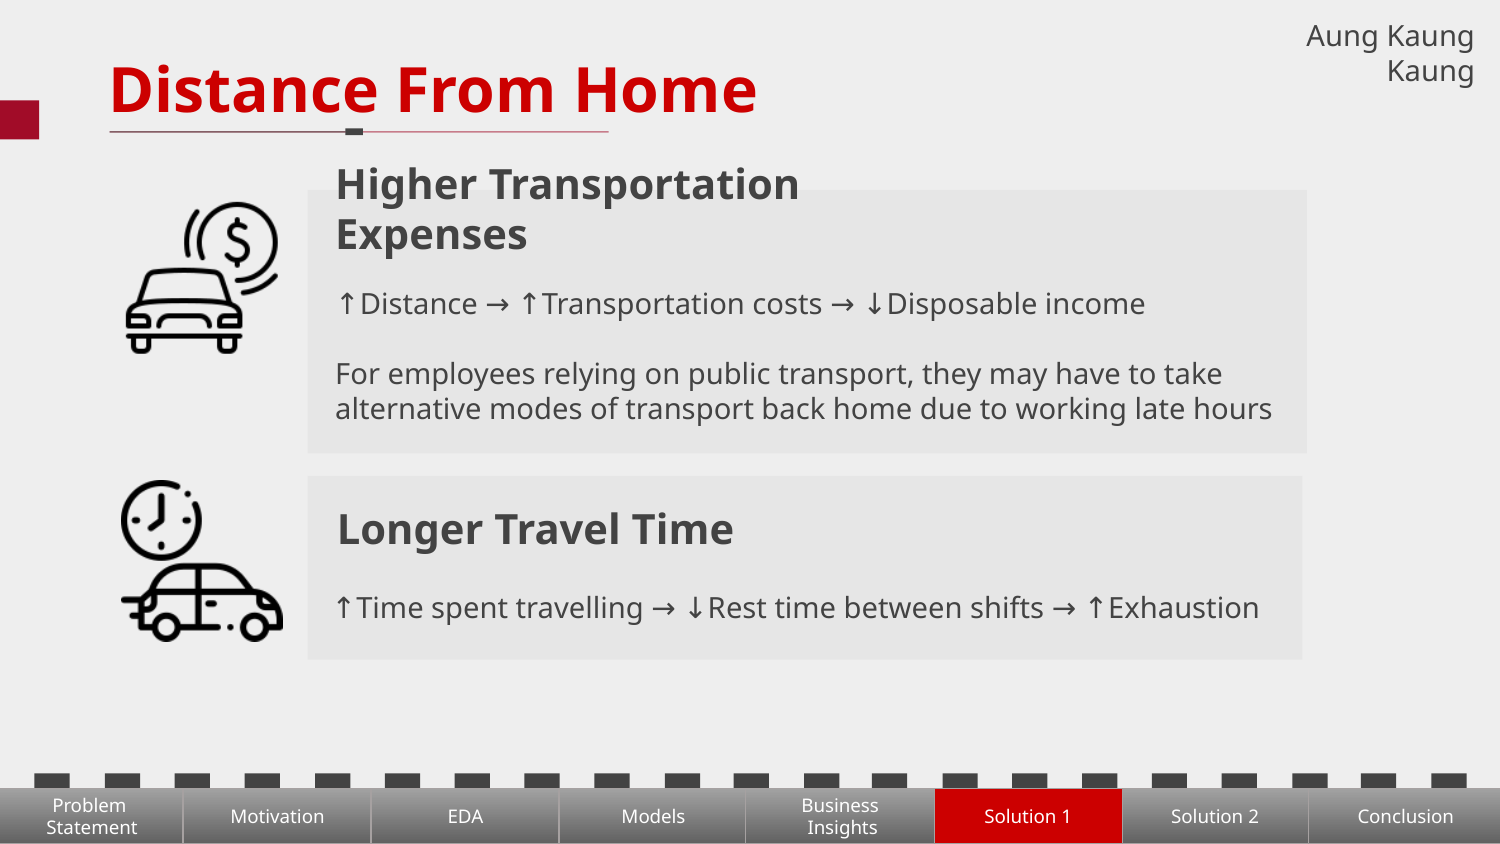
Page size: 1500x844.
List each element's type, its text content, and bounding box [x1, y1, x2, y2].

text_box [307, 475, 1303, 660]
text_box Solution 1 [935, 788, 1123, 844]
text_box Aung Kaung Kaung [1210, 12, 1486, 93]
text_box EDA [370, 788, 558, 844]
title Distance From Home [93, 35, 1357, 130]
text_box Problem Statement [0, 788, 182, 844]
text_box Solution 2 [1123, 788, 1308, 844]
text_box [307, 189, 1307, 454]
text_box Models [558, 788, 745, 844]
subtitle Higher​​​​ Transportation Expenses [320, 181, 843, 274]
subtitle ↑Distance → ↑Transportation costs → ↓Disposable income For employees relying on public transport, they may have to take alternative modes of transport back home due to working late hours [320, 270, 1315, 446]
text_box Motivation [182, 788, 370, 844]
text_box Conclusion [1308, 788, 1500, 844]
picture [120, 196, 283, 359]
text_box Business Insights [745, 788, 935, 844]
subtitle ↑Time spent travelling → ↓Rest time between shifts → ↑Exhaustion [316, 574, 1303, 653]
subtitle Longer Travel Time [321, 476, 777, 568]
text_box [109, 128, 609, 136]
picture [120, 480, 283, 642]
